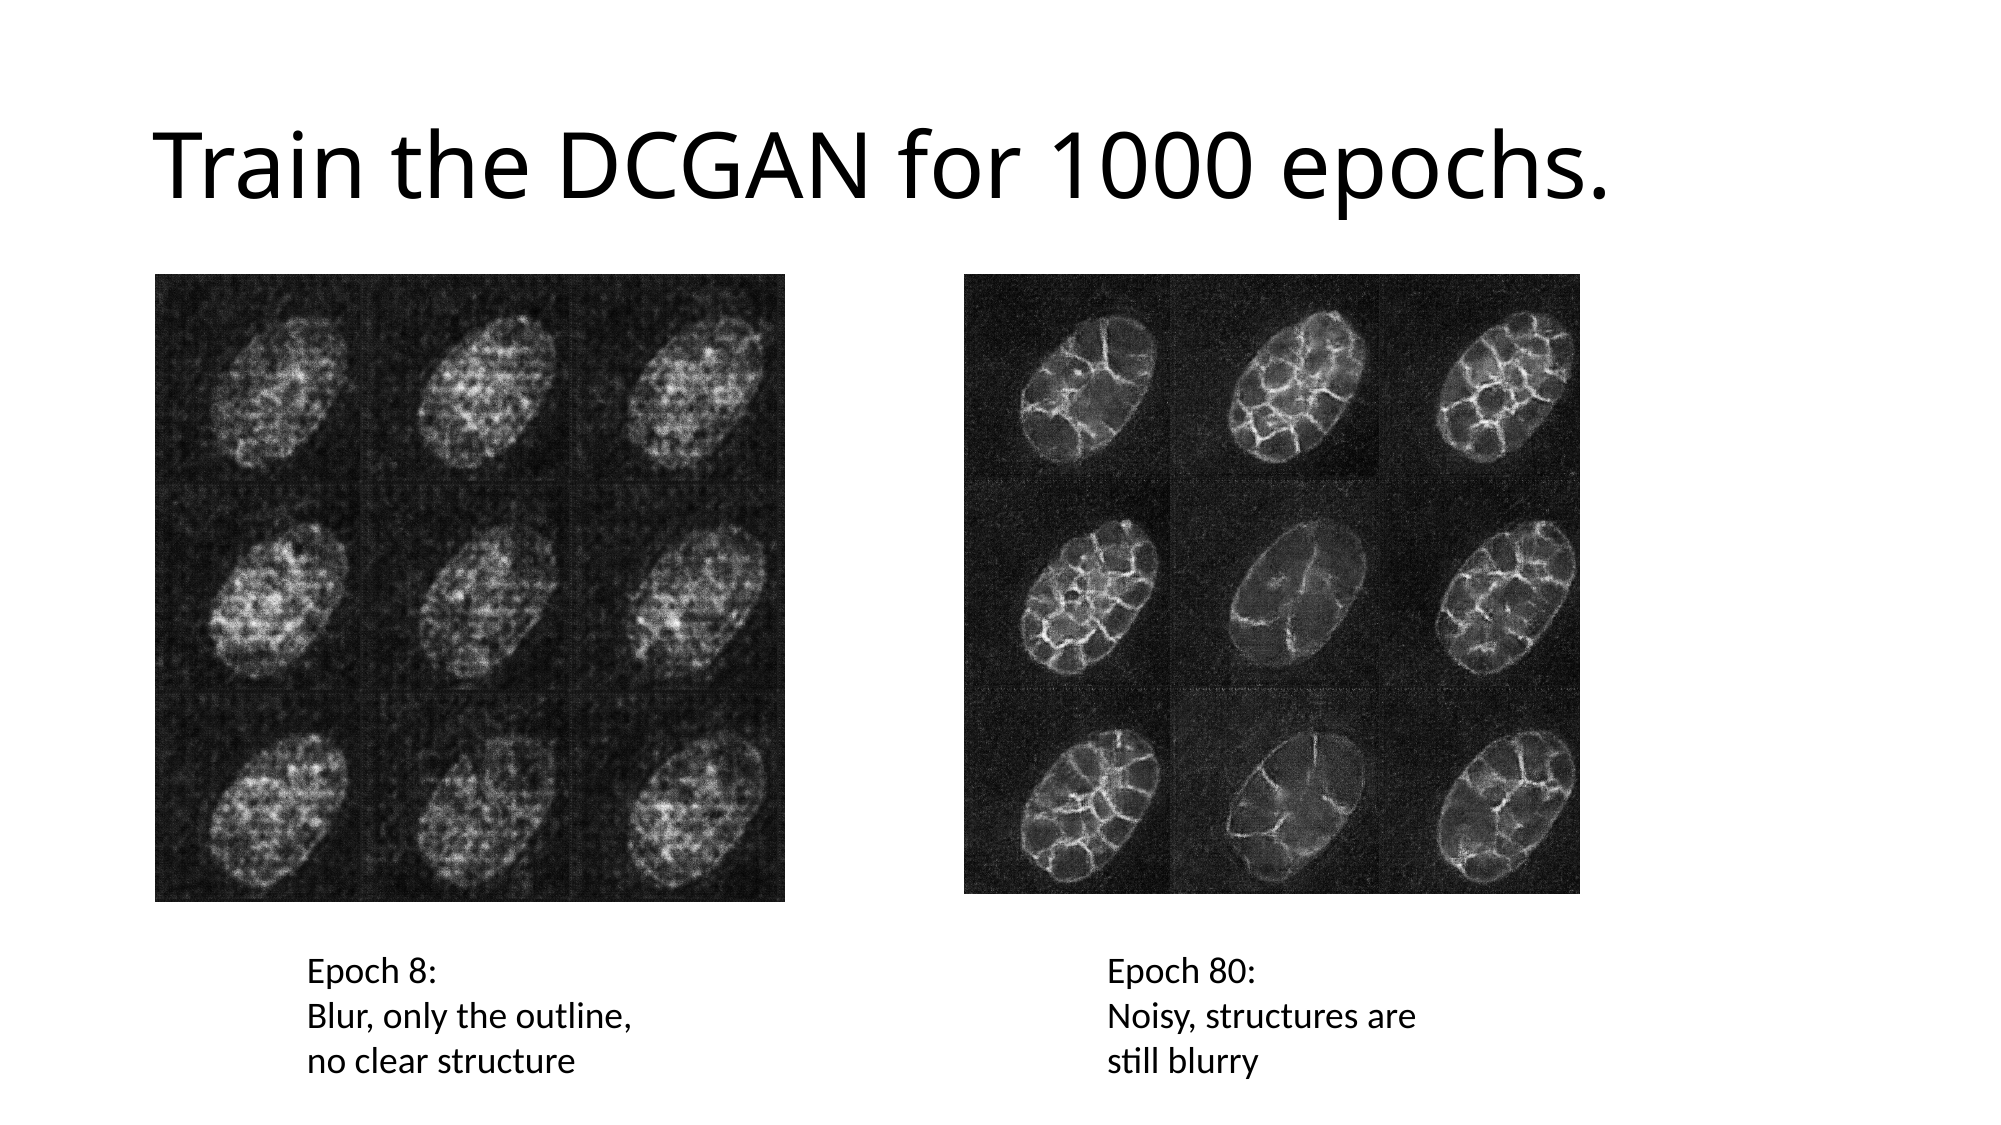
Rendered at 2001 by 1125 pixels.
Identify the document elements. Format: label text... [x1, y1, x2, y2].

title Train the DCGAN for 1000 epochs. [137, 59, 1863, 278]
text_box Epoch 80: Noisy, structures are still blurry [1092, 938, 1453, 1089]
picture [964, 274, 1580, 894]
text_box Epoch 8: Blur, only the outline, no clear structure [292, 938, 648, 1089]
picture [155, 274, 785, 902]
